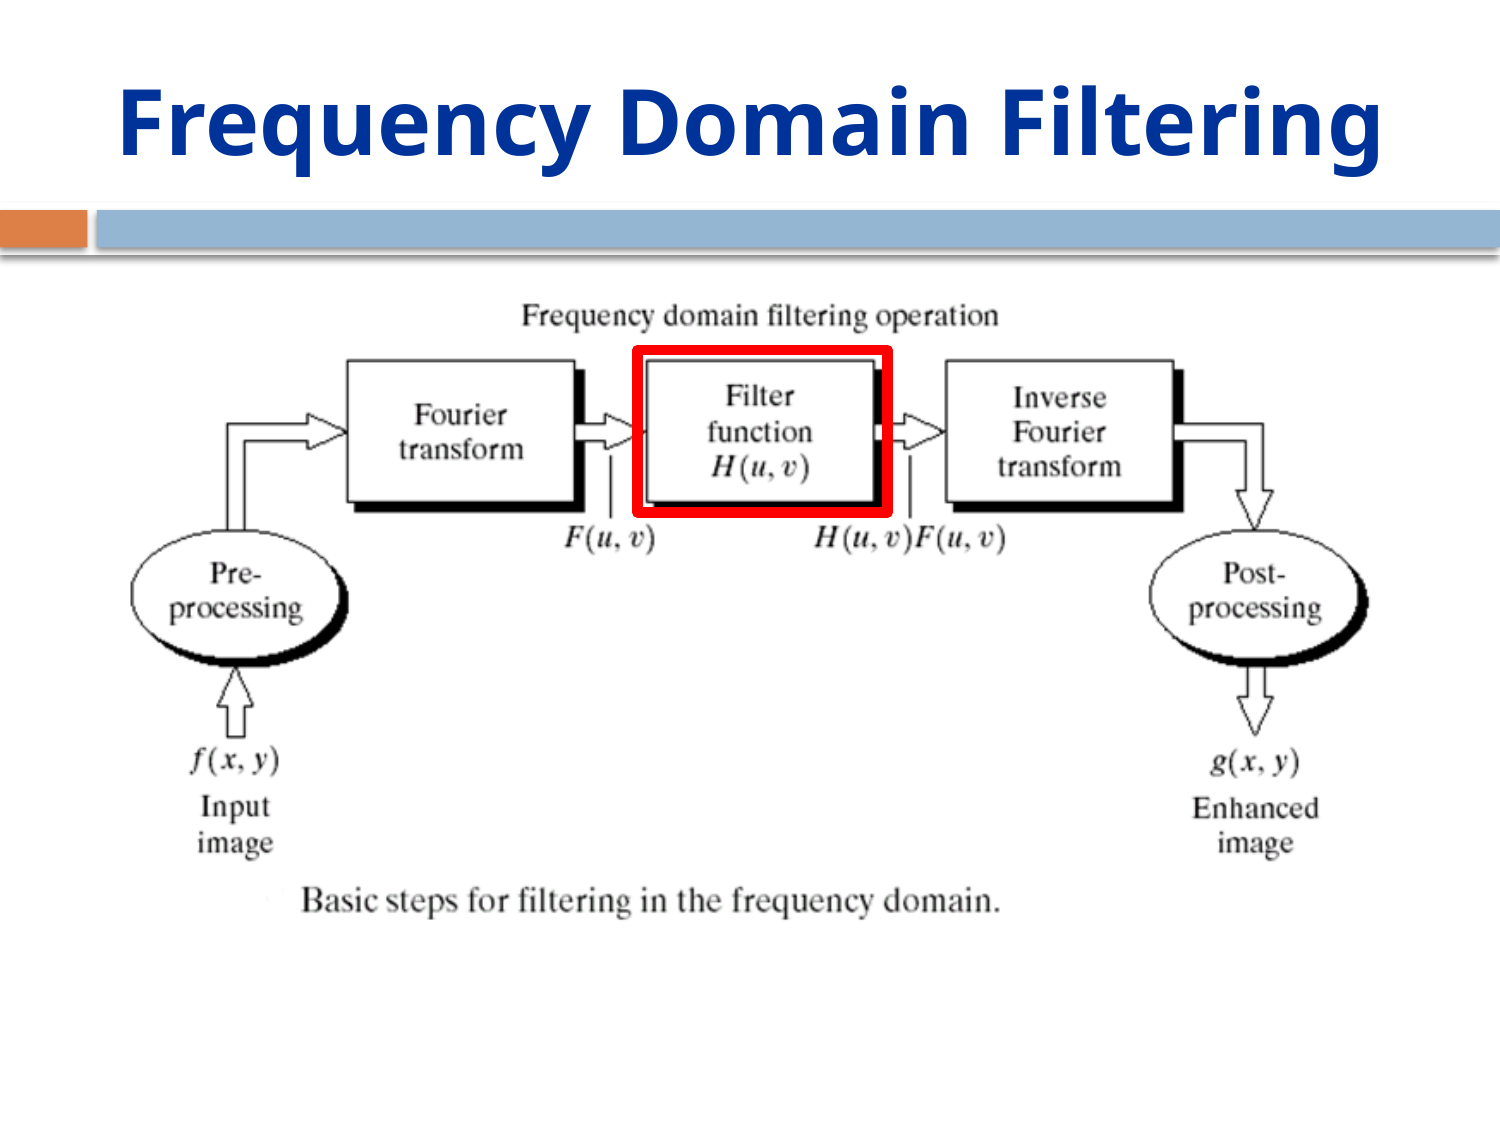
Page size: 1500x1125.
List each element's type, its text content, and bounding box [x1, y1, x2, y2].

picture [112, 299, 1388, 932]
title Frequency Domain Filtering [100, 37, 1438, 200]
